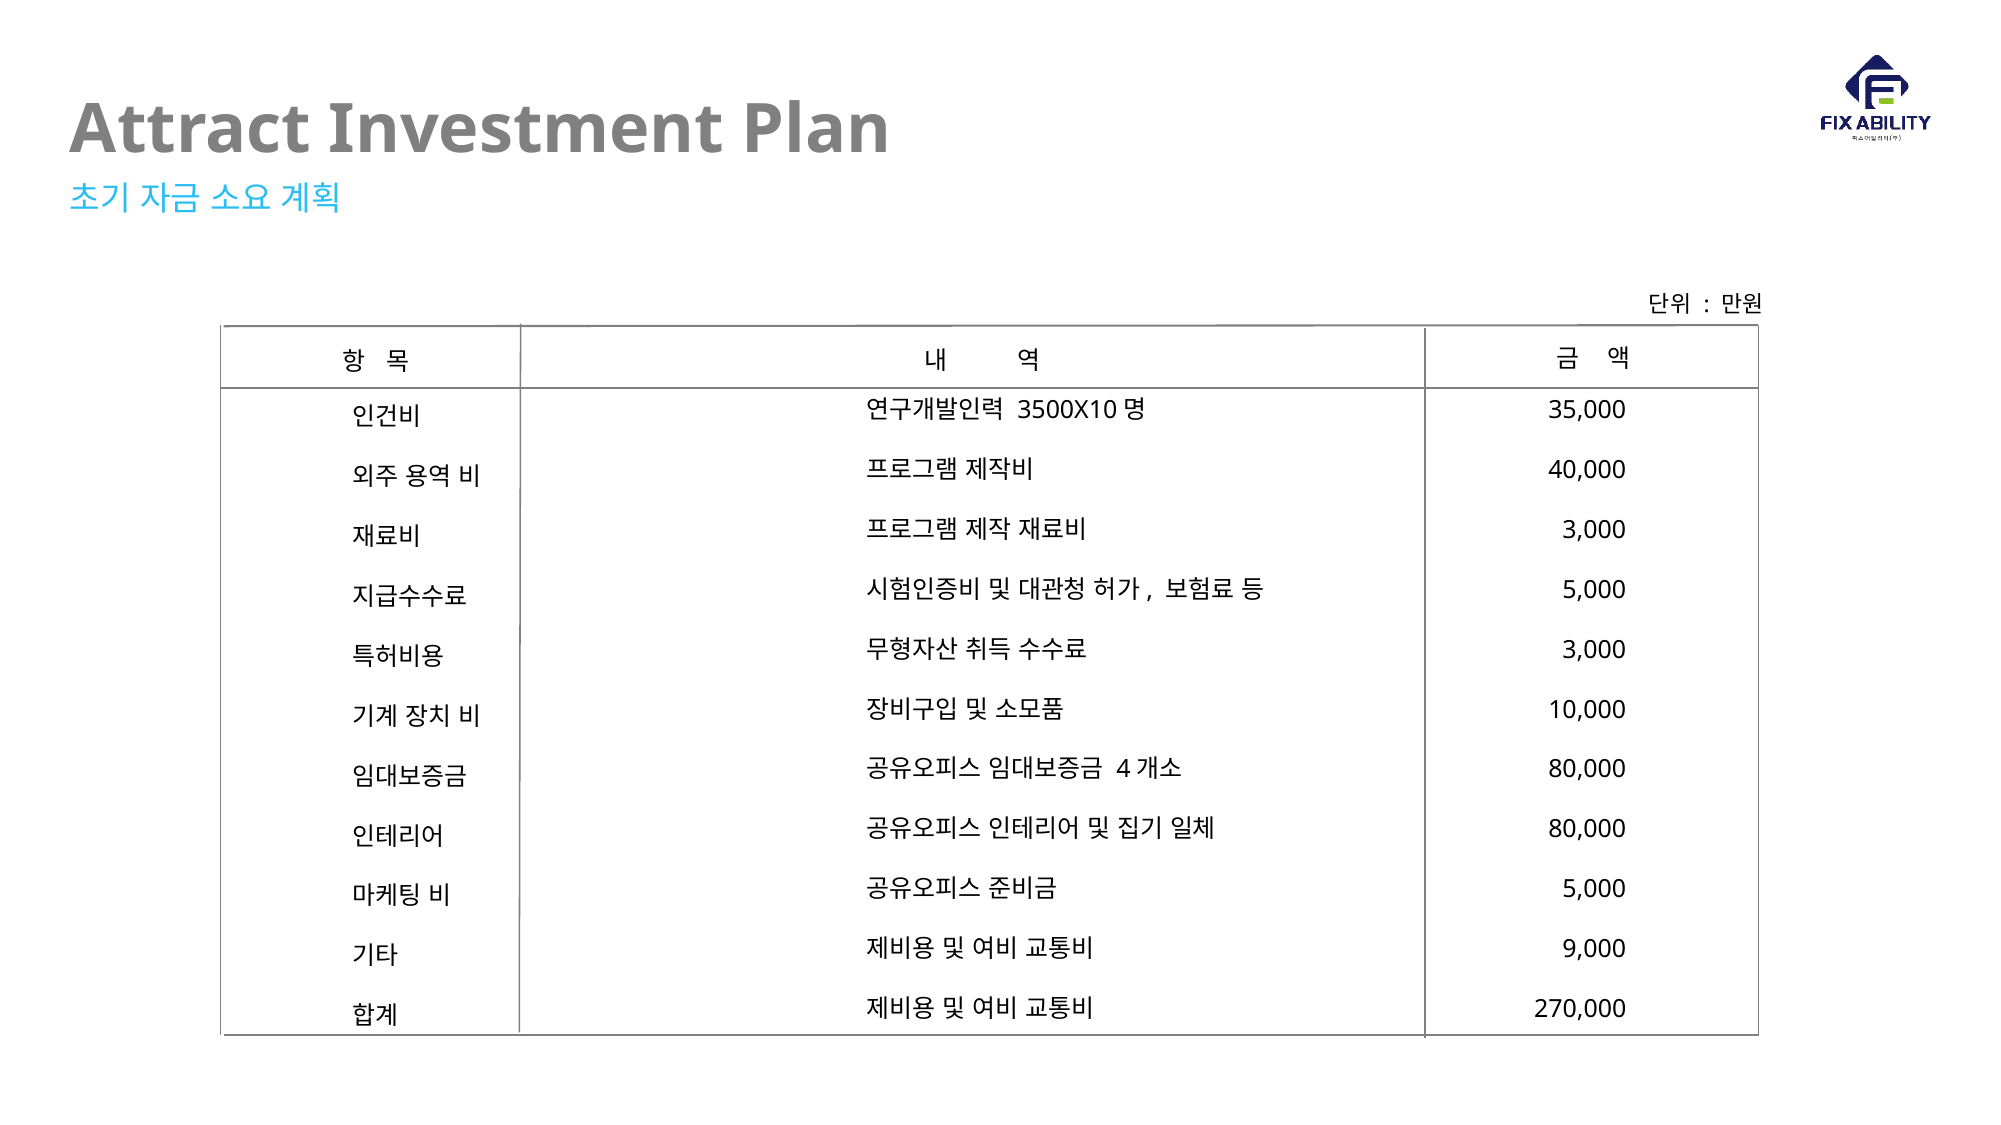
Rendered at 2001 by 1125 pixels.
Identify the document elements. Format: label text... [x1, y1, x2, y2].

picture [1821, 54, 1931, 141]
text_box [220, 323, 1759, 1045]
text_box 초기 자금 소요 계획 [55, 169, 504, 232]
text_box Attract Investment Plan [55, 50, 1014, 201]
text_box 단위 : 만원 [1634, 282, 1779, 325]
